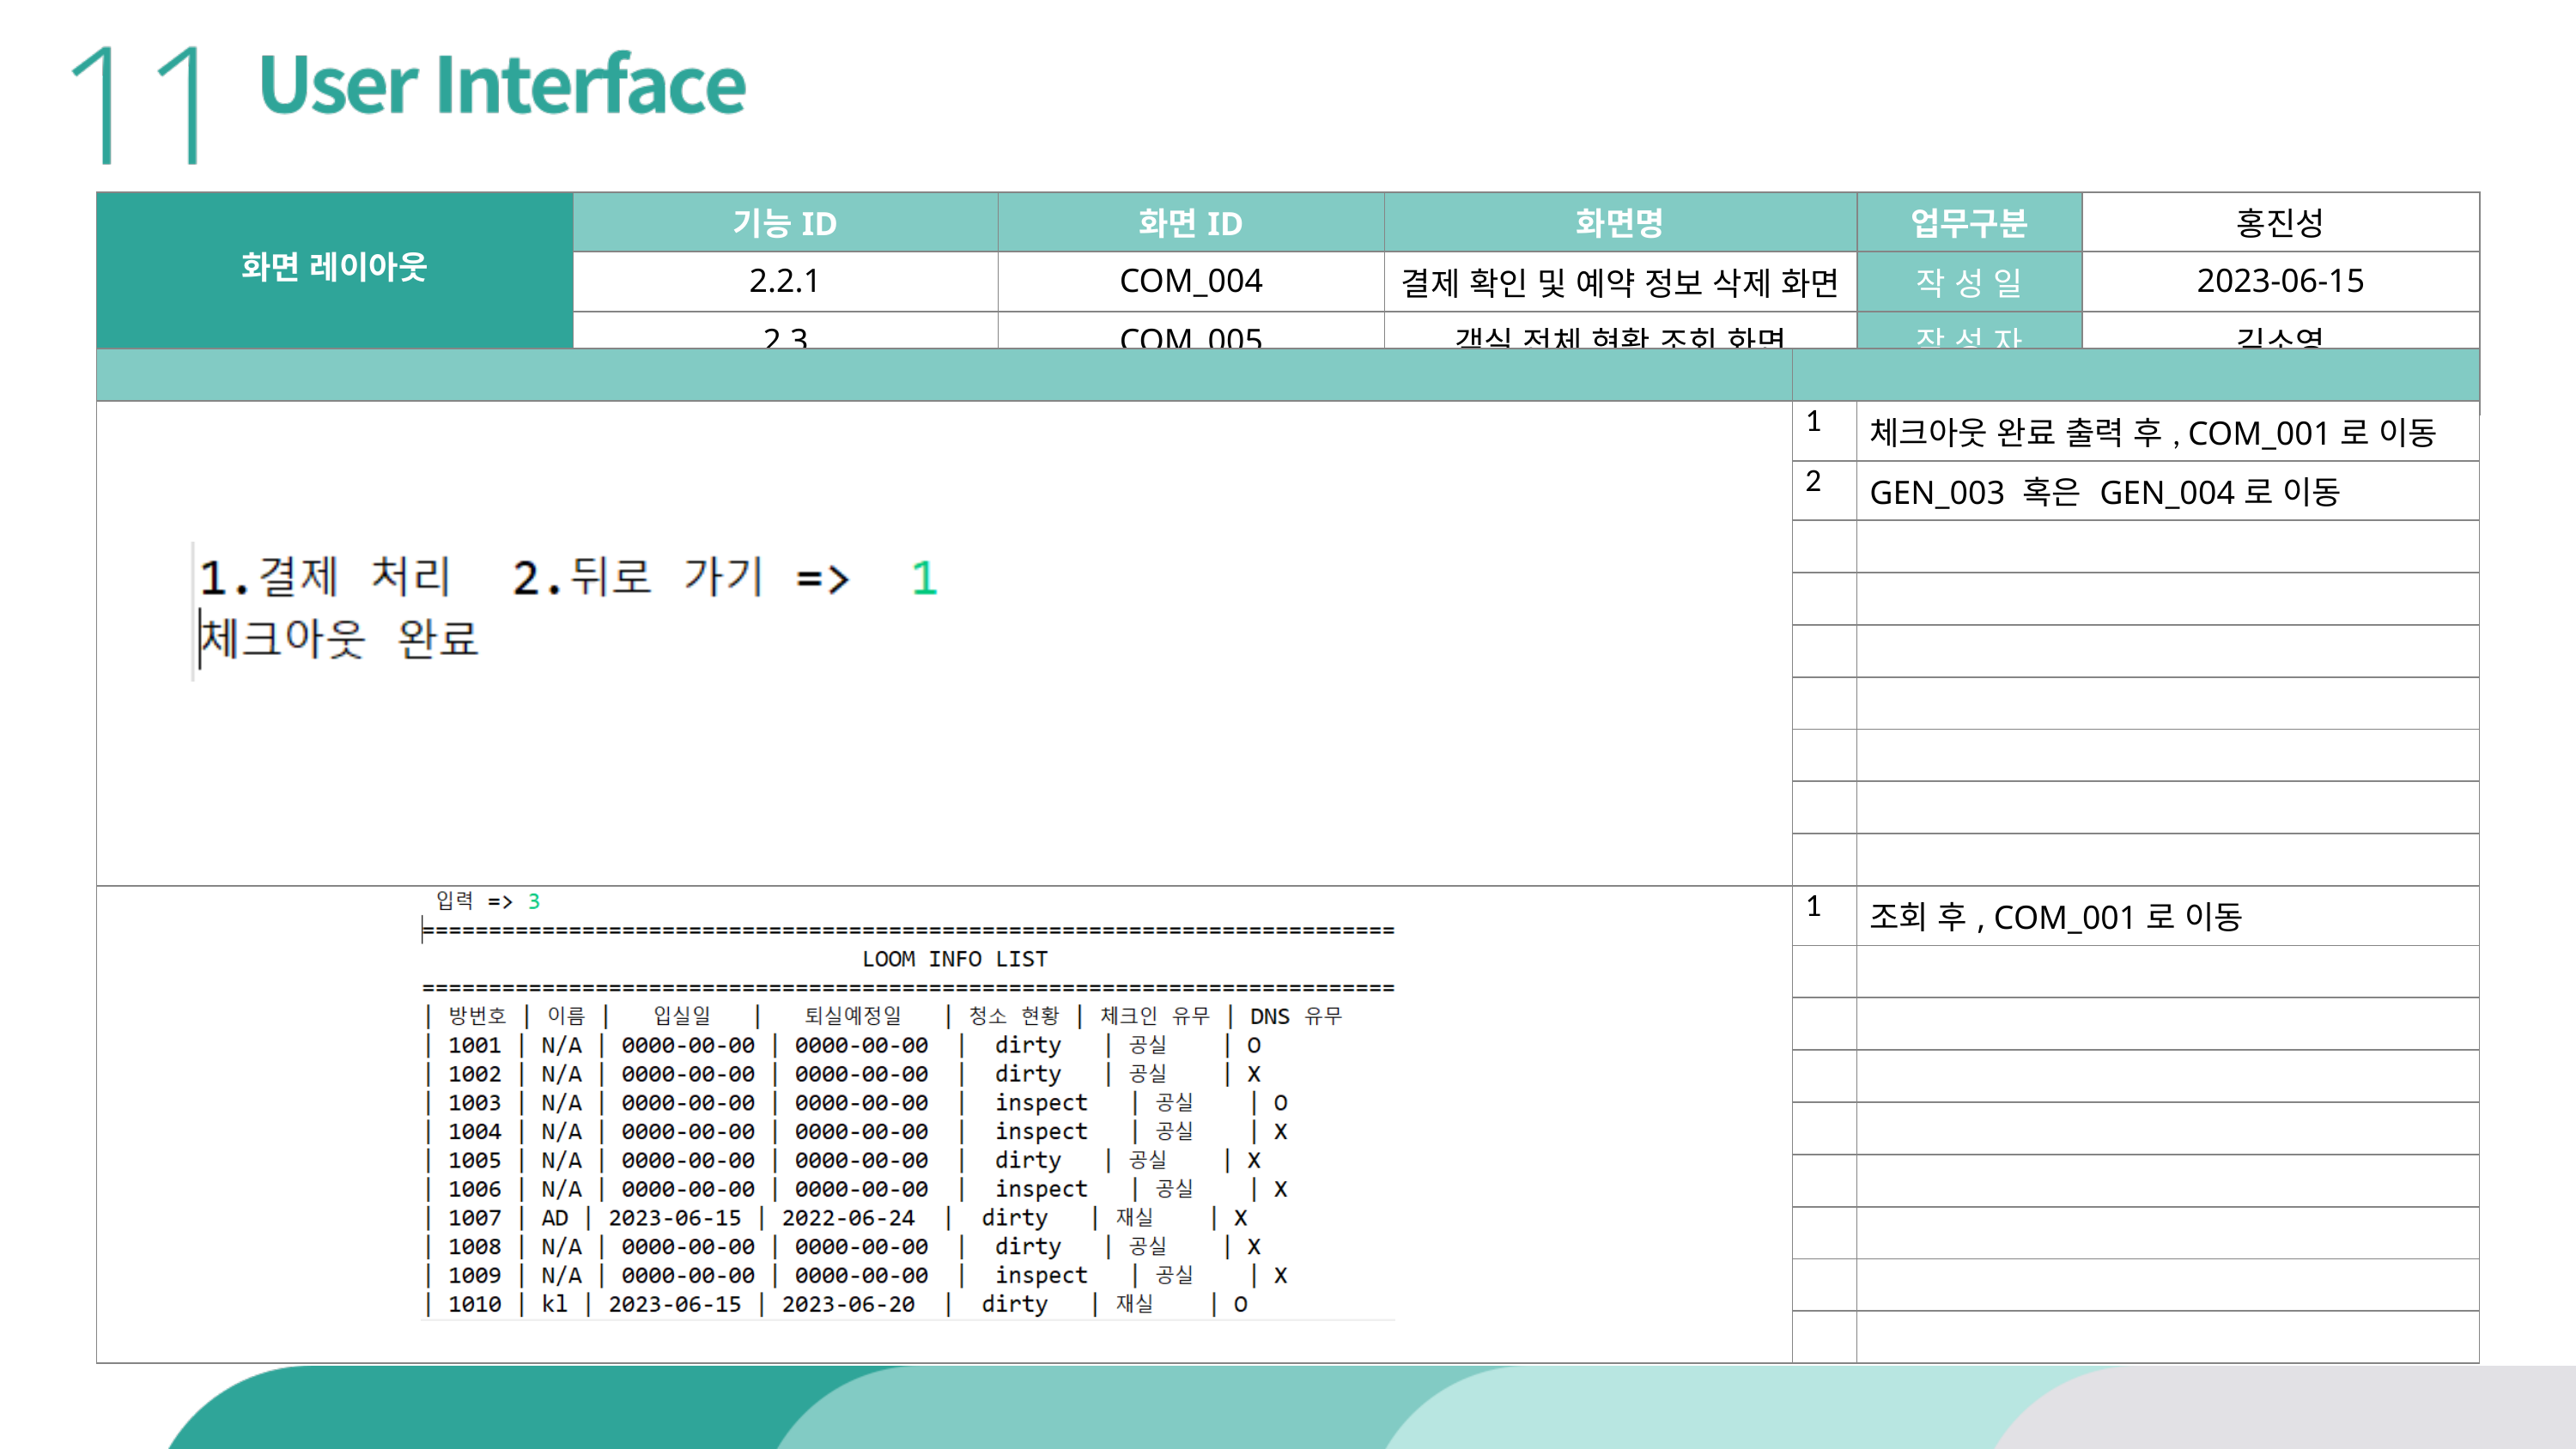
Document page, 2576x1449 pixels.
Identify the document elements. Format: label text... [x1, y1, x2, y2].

table_cell [97, 887, 1792, 1362]
table_cell 작 성 자 [1858, 312, 2081, 348]
table_cell [1857, 1103, 2479, 1154]
table_cell 작 성 일 [1858, 252, 2081, 311]
table_cell [1793, 1208, 1856, 1258]
table_cell COM_004 [999, 252, 1384, 311]
table_cell [1793, 1312, 1856, 1362]
table_header [1793, 349, 2479, 400]
table_cell 결제 확인 및 예약 정보 삭제 화면 [1385, 252, 1856, 311]
table_cell 조회 후, COM_001로 이동 [1857, 887, 2479, 945]
table_cell [1793, 834, 1856, 885]
table_cell [97, 402, 1792, 885]
table_cell [1857, 1259, 2479, 1310]
table_cell [1857, 998, 2479, 1049]
table_cell GEN_003 혹은 GEN_004로 이동 [1857, 462, 2479, 519]
table_header 화면 레이아웃 [97, 193, 573, 348]
table_cell 2.2.1 [574, 252, 998, 311]
table_cell 체크아웃 완료 출력 후, COM_001로 이동 [1857, 402, 2479, 460]
table_cell [1857, 782, 2479, 833]
table_cell [1857, 1312, 2479, 1362]
table_cell [1793, 678, 1856, 729]
table_header 화면명 [1385, 193, 1856, 251]
table_cell 1 [1793, 402, 1856, 460]
table_header [97, 349, 1792, 400]
table_header 화면ID [999, 193, 1384, 251]
table_cell [1857, 573, 2479, 624]
table_cell [1857, 1155, 2479, 1206]
table_cell [1793, 573, 1856, 624]
table_cell [1793, 998, 1856, 1049]
table_cell [1857, 834, 2479, 885]
table_cell 2 [1793, 462, 1856, 519]
table_cell [1793, 730, 1856, 780]
table_header 업무구분 [1858, 193, 2081, 251]
table_cell [1793, 782, 1856, 833]
table_cell [1857, 1208, 2479, 1258]
table_cell [1857, 730, 2479, 780]
table_cell 1 [1793, 887, 1856, 945]
table_cell [1793, 1051, 1856, 1101]
table_cell [1857, 521, 2479, 572]
picture [32, 0, 787, 240]
table_cell [1857, 1051, 2479, 1101]
table_cell [1793, 946, 1856, 997]
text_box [145, 1366, 2576, 1449]
table_cell [1793, 1103, 1856, 1154]
table_cell [1857, 946, 2479, 997]
table_cell COM_005 [999, 312, 1384, 348]
table_cell 2.3 [574, 312, 998, 348]
table_cell [1793, 521, 1856, 572]
table_header 홍진성 [2083, 193, 2479, 251]
picture [421, 888, 1396, 1321]
table_cell 객실 전체 현황 조회 화면 [1385, 312, 1856, 348]
picture [191, 541, 1728, 682]
table_cell [1793, 1155, 1856, 1206]
table_cell 2023-06-15 [2083, 252, 2479, 311]
table_cell 김소영 [2083, 312, 2479, 348]
table_cell [1793, 626, 1856, 676]
table_cell [1793, 1259, 1856, 1310]
table_cell [1857, 678, 2479, 729]
table_header 기능ID [574, 193, 998, 251]
table_cell [1857, 626, 2479, 676]
